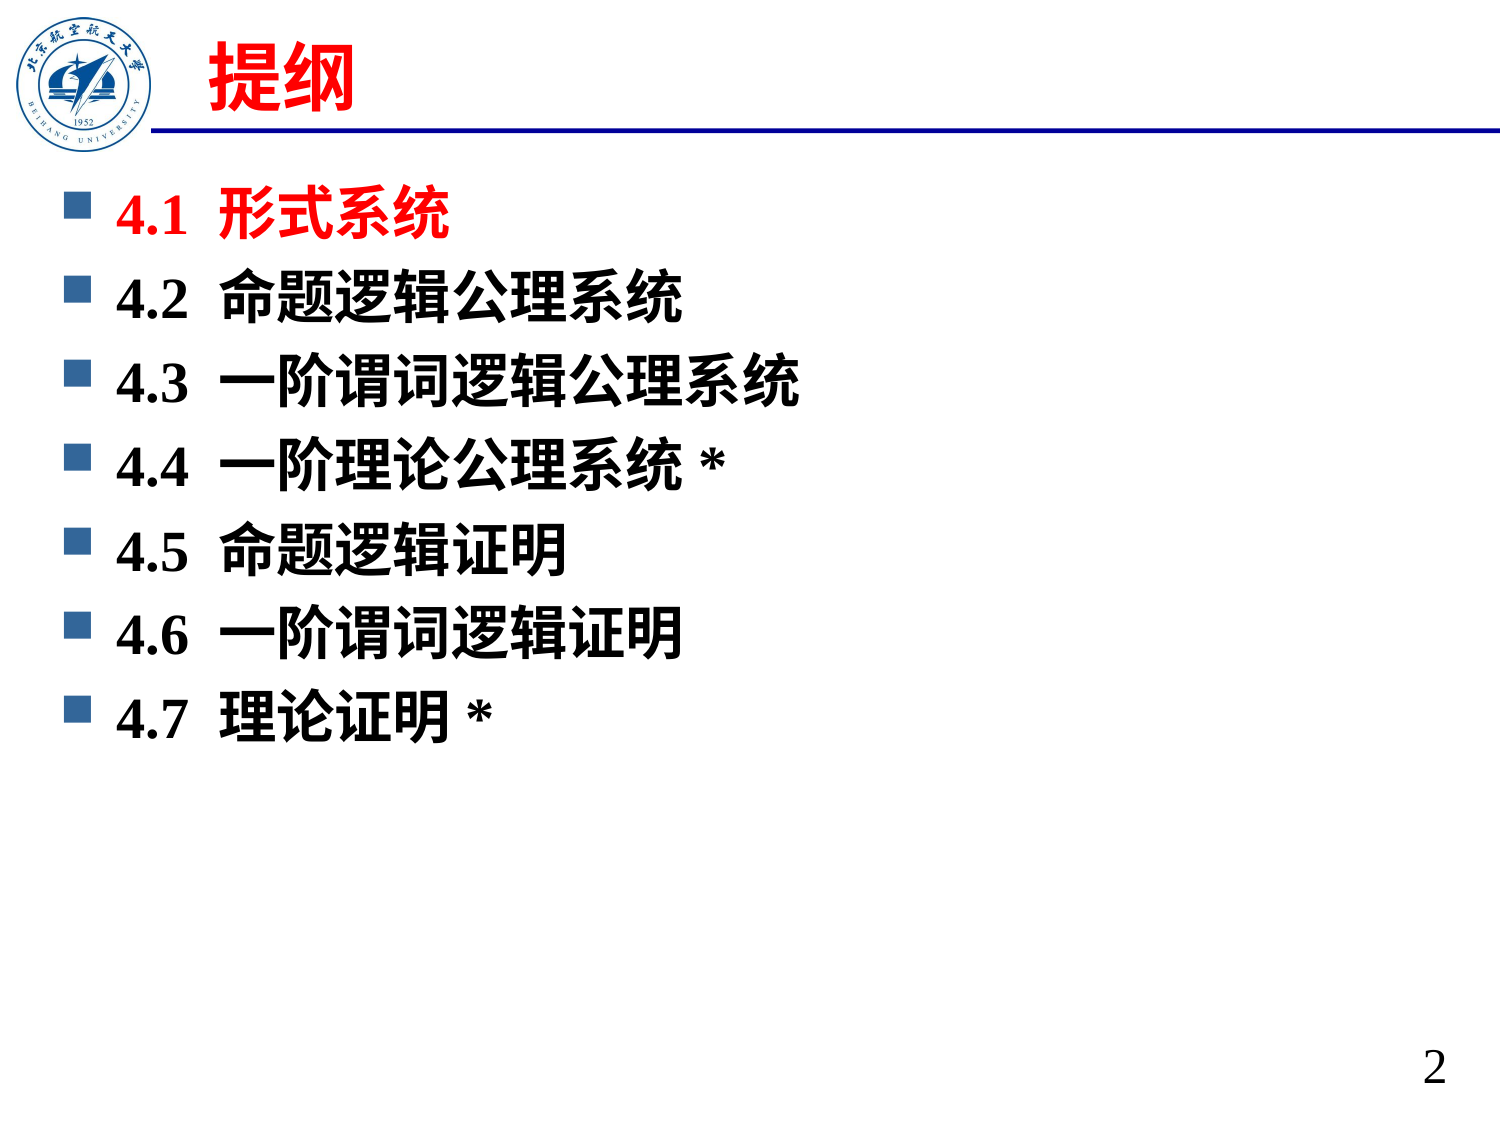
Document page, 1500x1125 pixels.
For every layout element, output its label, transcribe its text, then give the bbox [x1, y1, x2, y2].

picture [16, 17, 151, 152]
title 提纲 [192, 32, 1415, 120]
list 4.1 形式系统 4.2 命题逻辑公理系统 4.3 一阶谓词逻辑公理系统 4.4 一阶理论公理系统* 4.5 命题逻辑证明 4.6 一阶谓词逻辑证明 4.7 理论证明* [45, 155, 1455, 1093]
